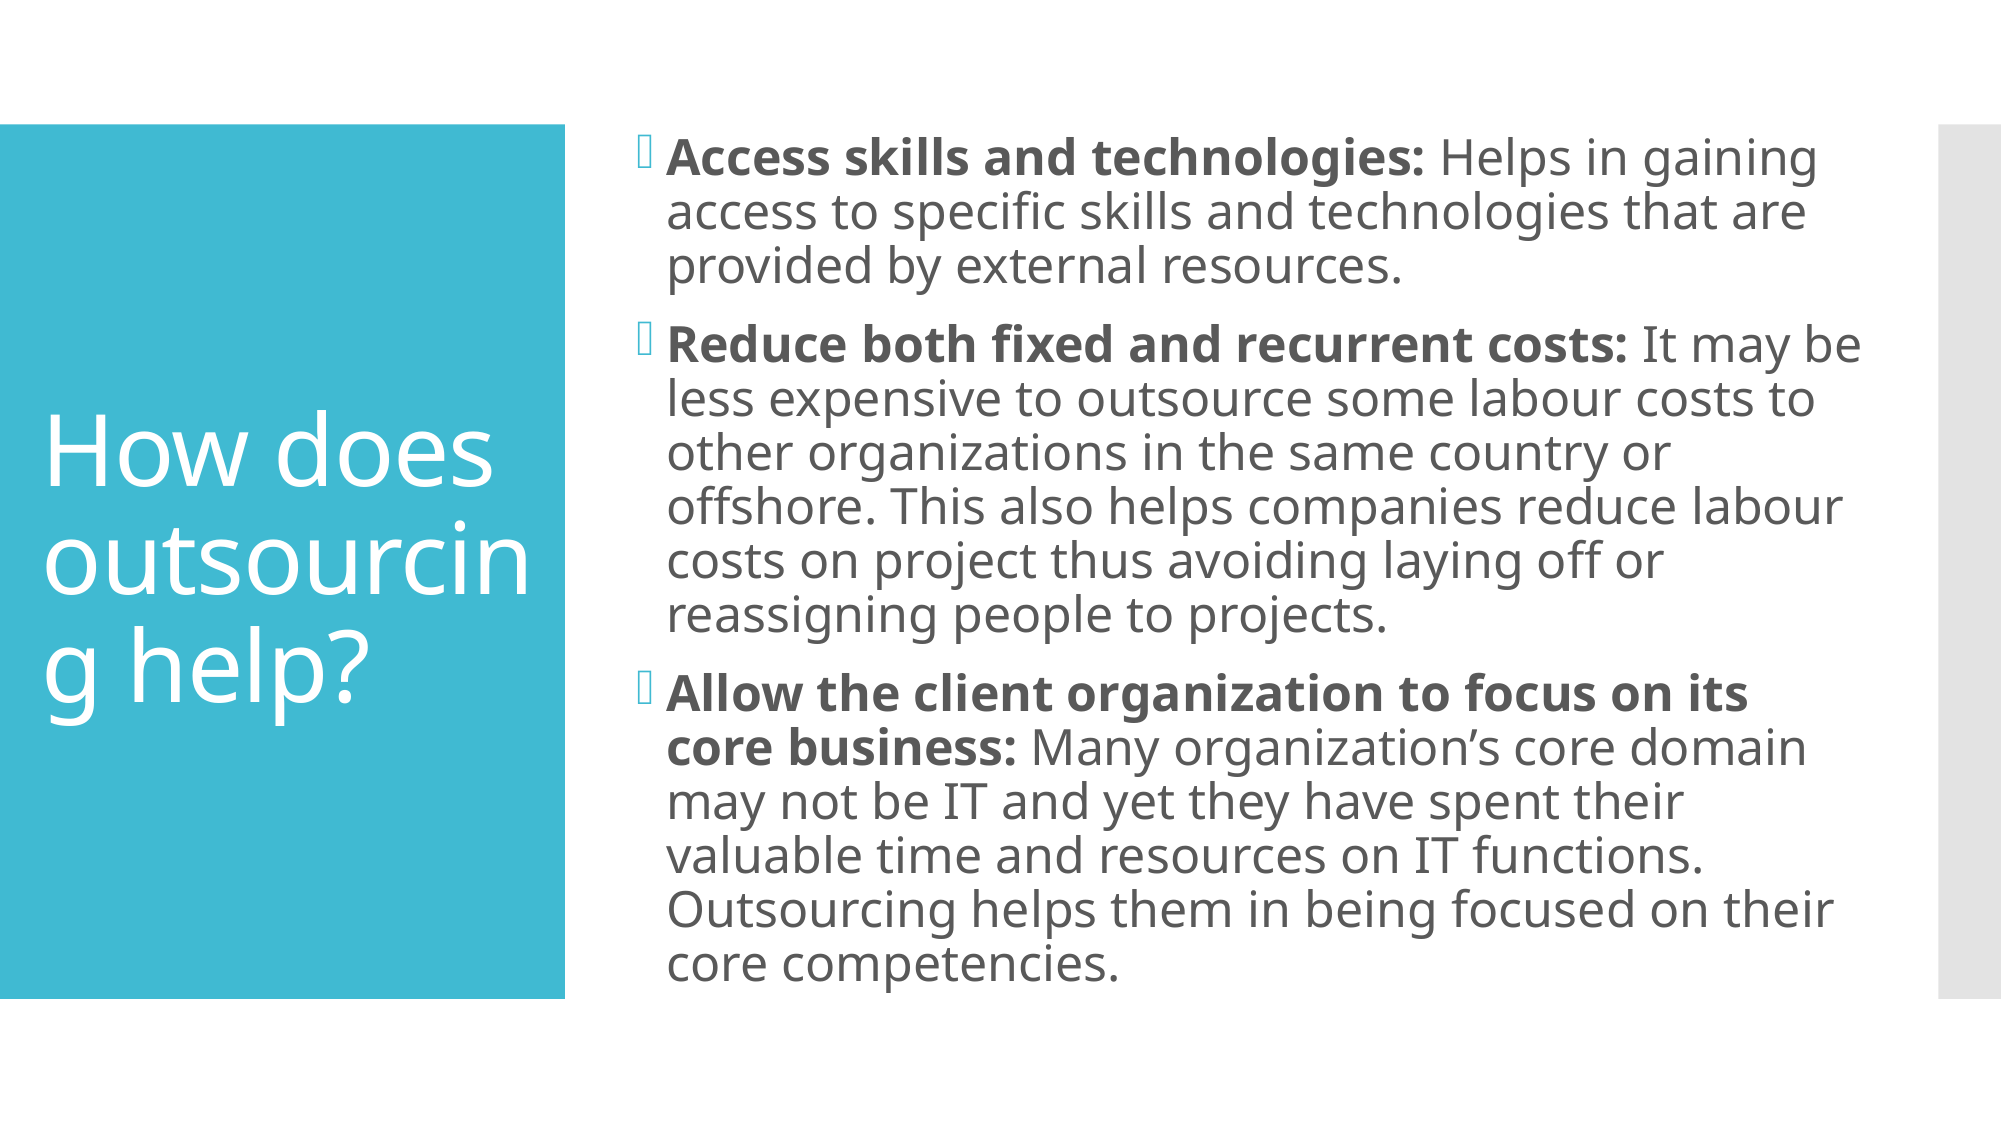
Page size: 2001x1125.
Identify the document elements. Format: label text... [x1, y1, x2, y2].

list Access skills and technologies: Helps in gaining access to specific skills and technologies that are provided by external resources. Reduce both fixed and recurrent costs: It may be less expensive to outsource some labour costs to other organizations in the same country or offshore. This also helps companies reduce labour costs on project thus avoiding laying off or reassigning people to projects. Allow the client organization to focus on its core business: Many organization’s core domain may not be IT and yet they have spent their valuable time and resources on IT functions. Outsourcing helps them in being focused on their core competencies. [621, 168, 1883, 957]
title How does outsourcing help? [26, 211, 552, 914]
